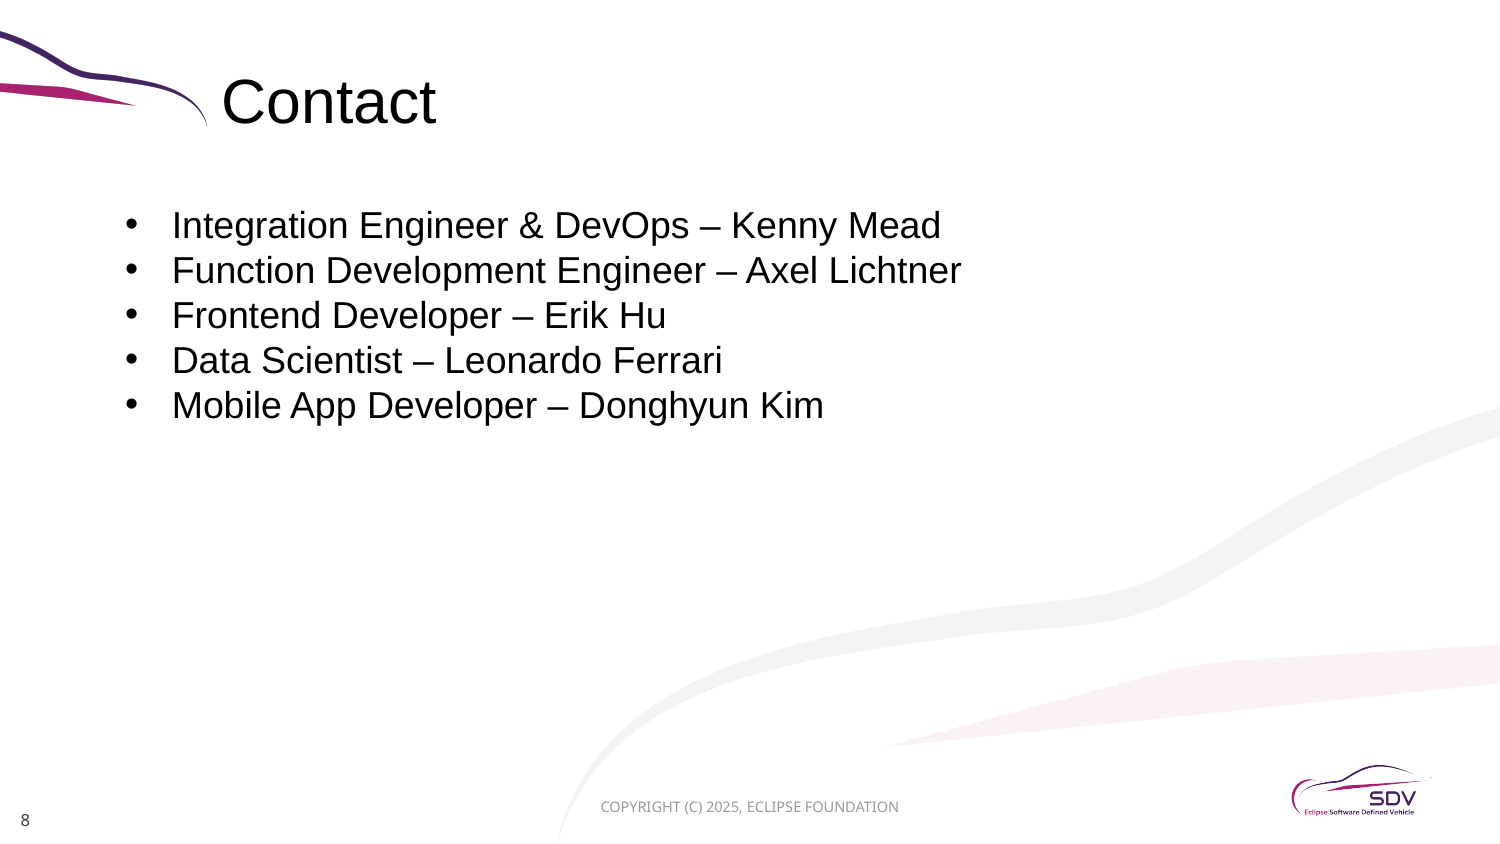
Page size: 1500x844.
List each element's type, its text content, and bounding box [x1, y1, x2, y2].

text_box Integration Engineer & DevOps – Kenny Mead Function Development Engineer – Axel Lichtner Frontend Developer – Erik Hu Data Scientist – Leonardo Ferrari Mobile App Developer – Donghyun Kim [107, 185, 1369, 711]
picture [0, 25, 208, 127]
title Contact [212, 46, 1320, 127]
picture [1286, 764, 1453, 816]
